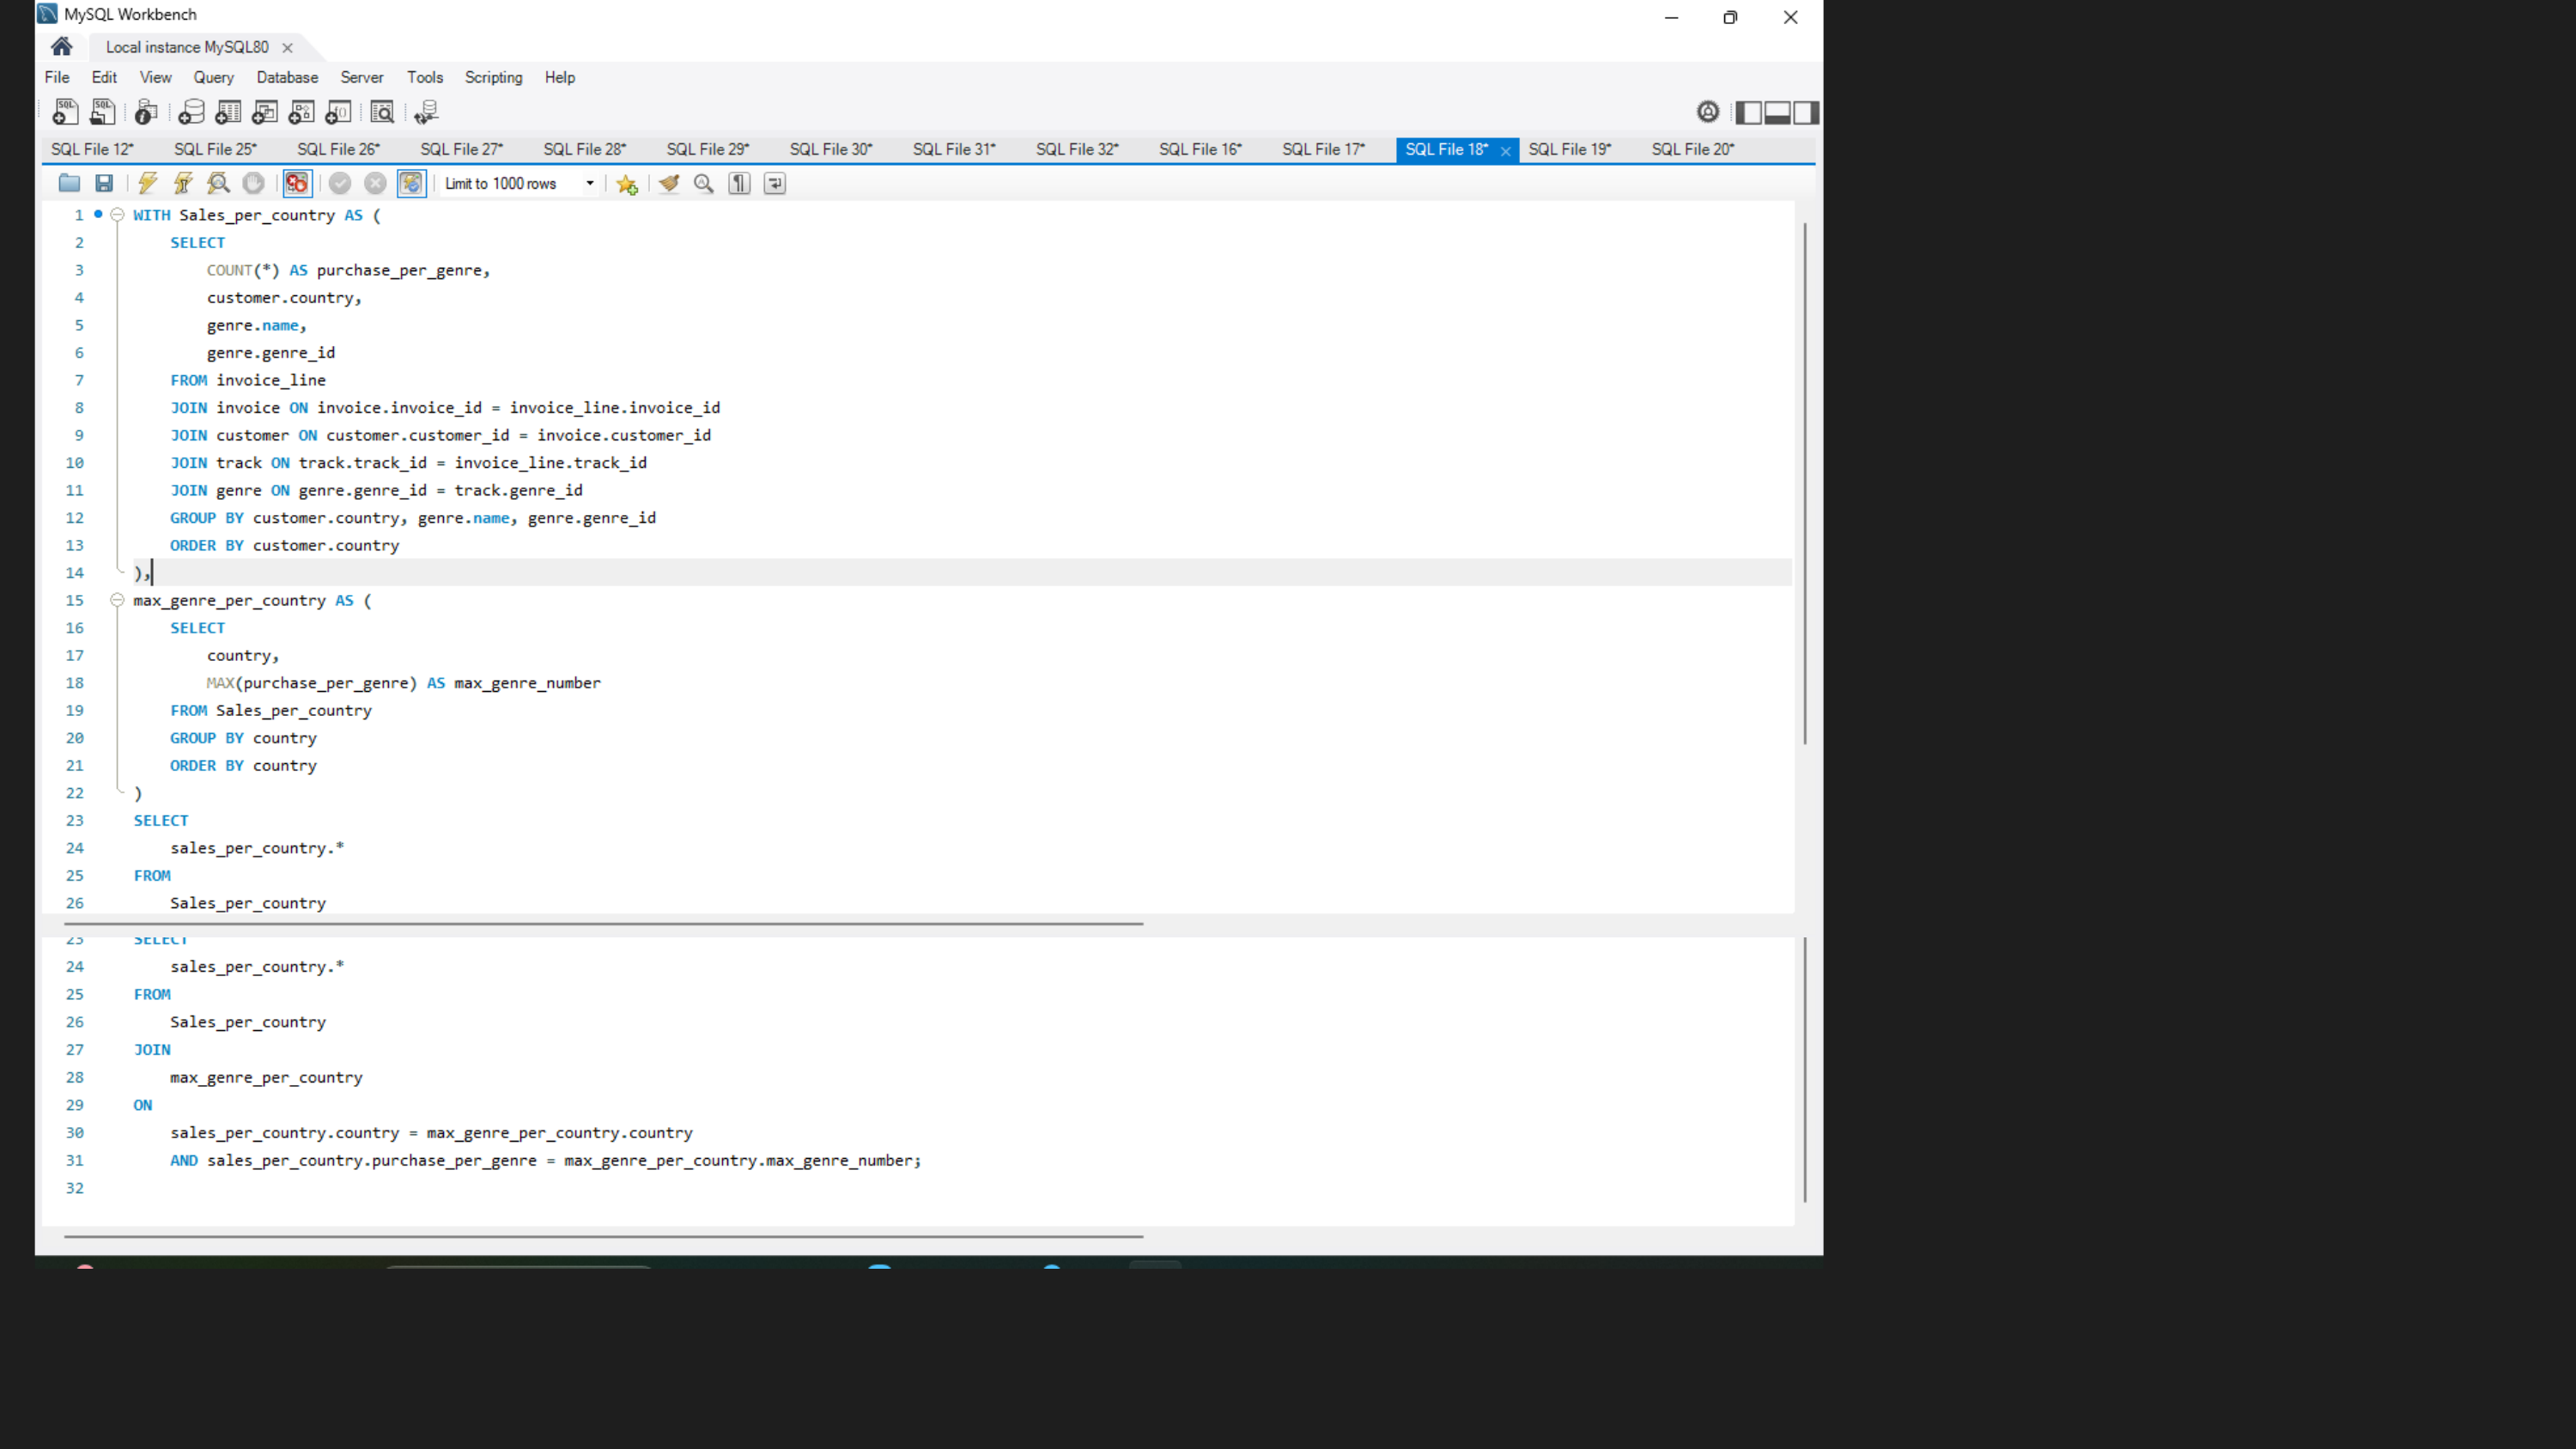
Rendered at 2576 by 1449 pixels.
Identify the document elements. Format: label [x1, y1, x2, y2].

text_box [34, 937, 1824, 1269]
text_box [34, 0, 1824, 937]
